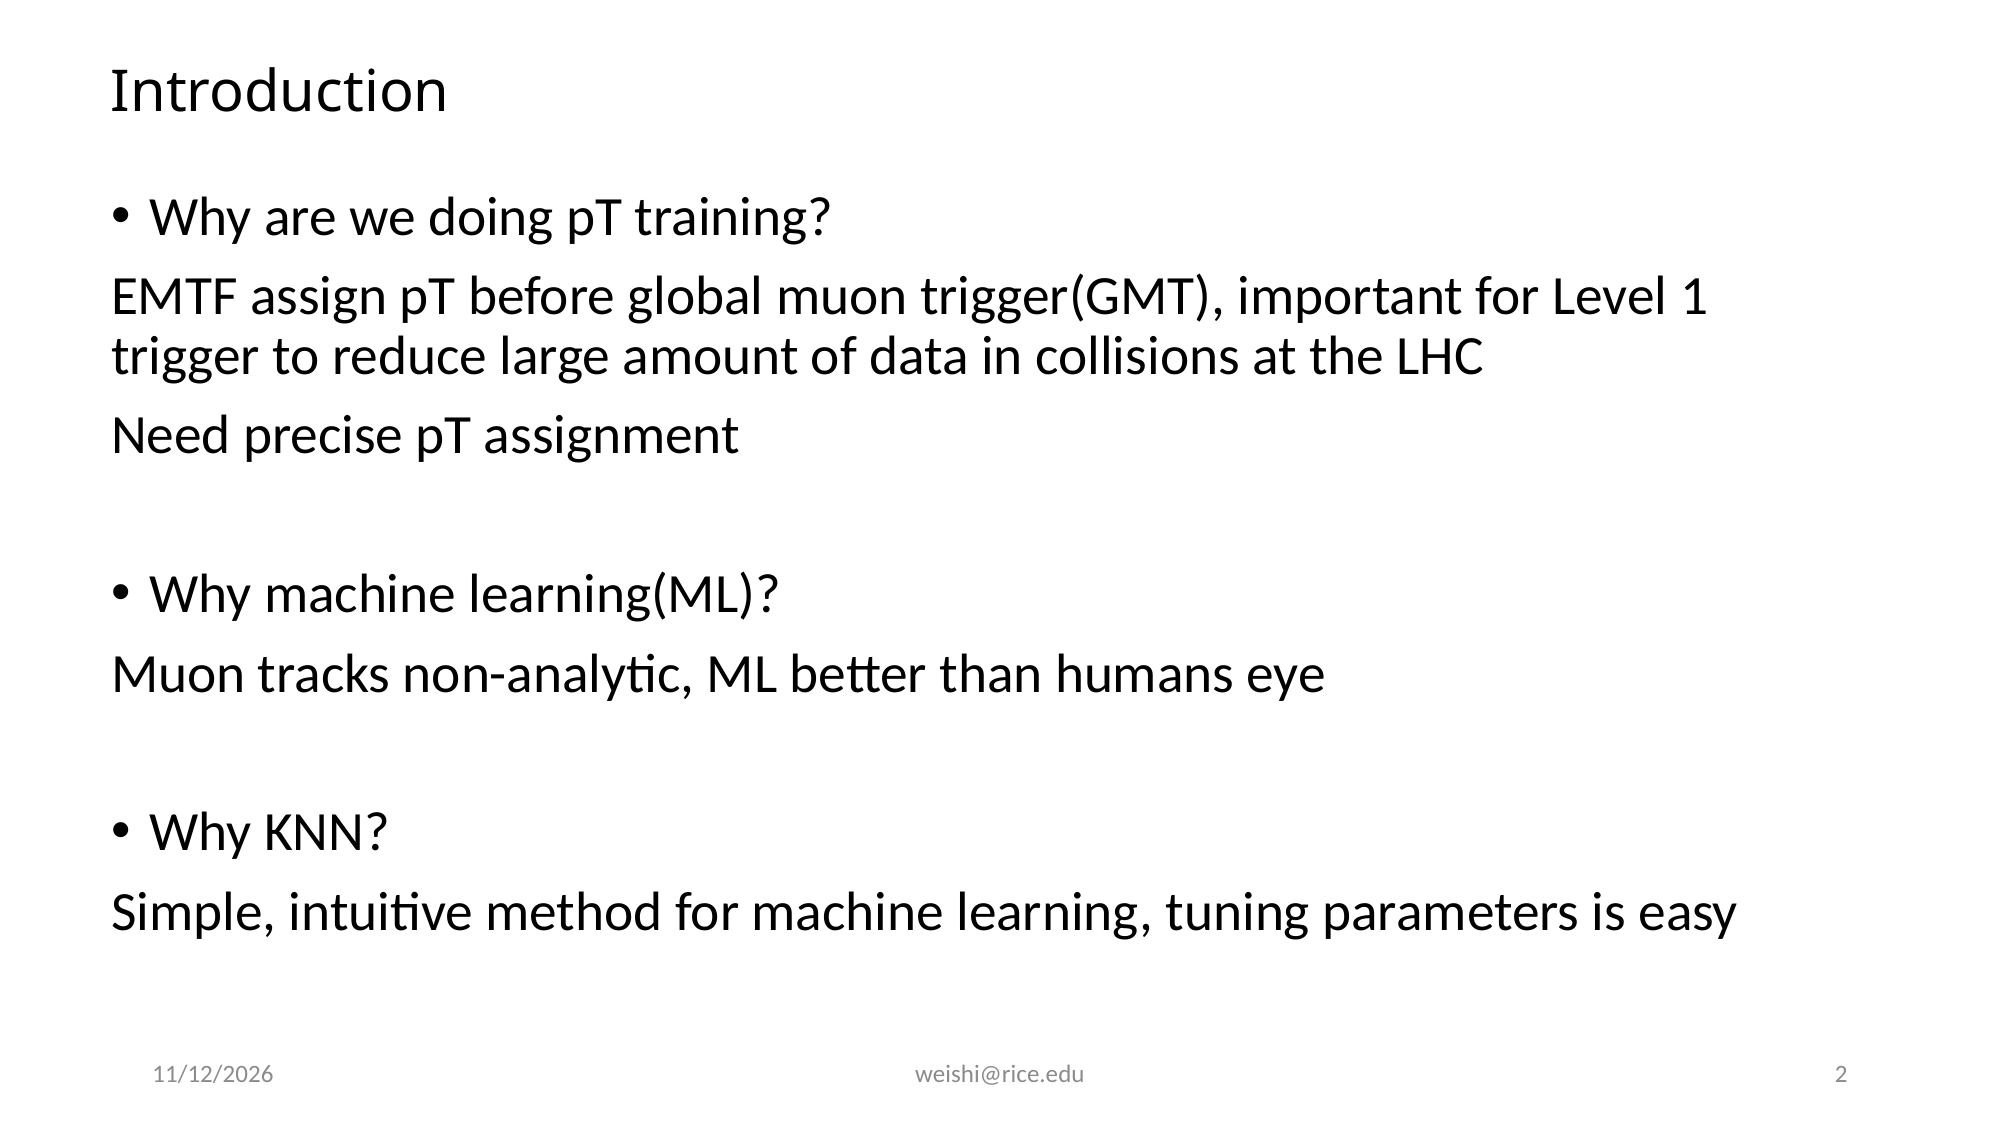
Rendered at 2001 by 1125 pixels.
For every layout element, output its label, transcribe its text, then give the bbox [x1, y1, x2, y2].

text_box Introduction [95, 53, 1821, 132]
list Why are we doing pT training? EMTF assign pT before global muon trigger(GMT), important for Level 1 trigger to reduce large amount of data in collisions at the LHC Need precise pT assignment Why machine learning(ML)? Muon tracks non-analytic, ML better than humans eye Why KNN? Simple, intuitive method for machine learning, tuning parameters is easy [95, 179, 1821, 963]
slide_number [137, 1042, 588, 1103]
slide_number 2 [1412, 1042, 1863, 1103]
footer weishi@rice.edu [662, 1042, 1338, 1103]
